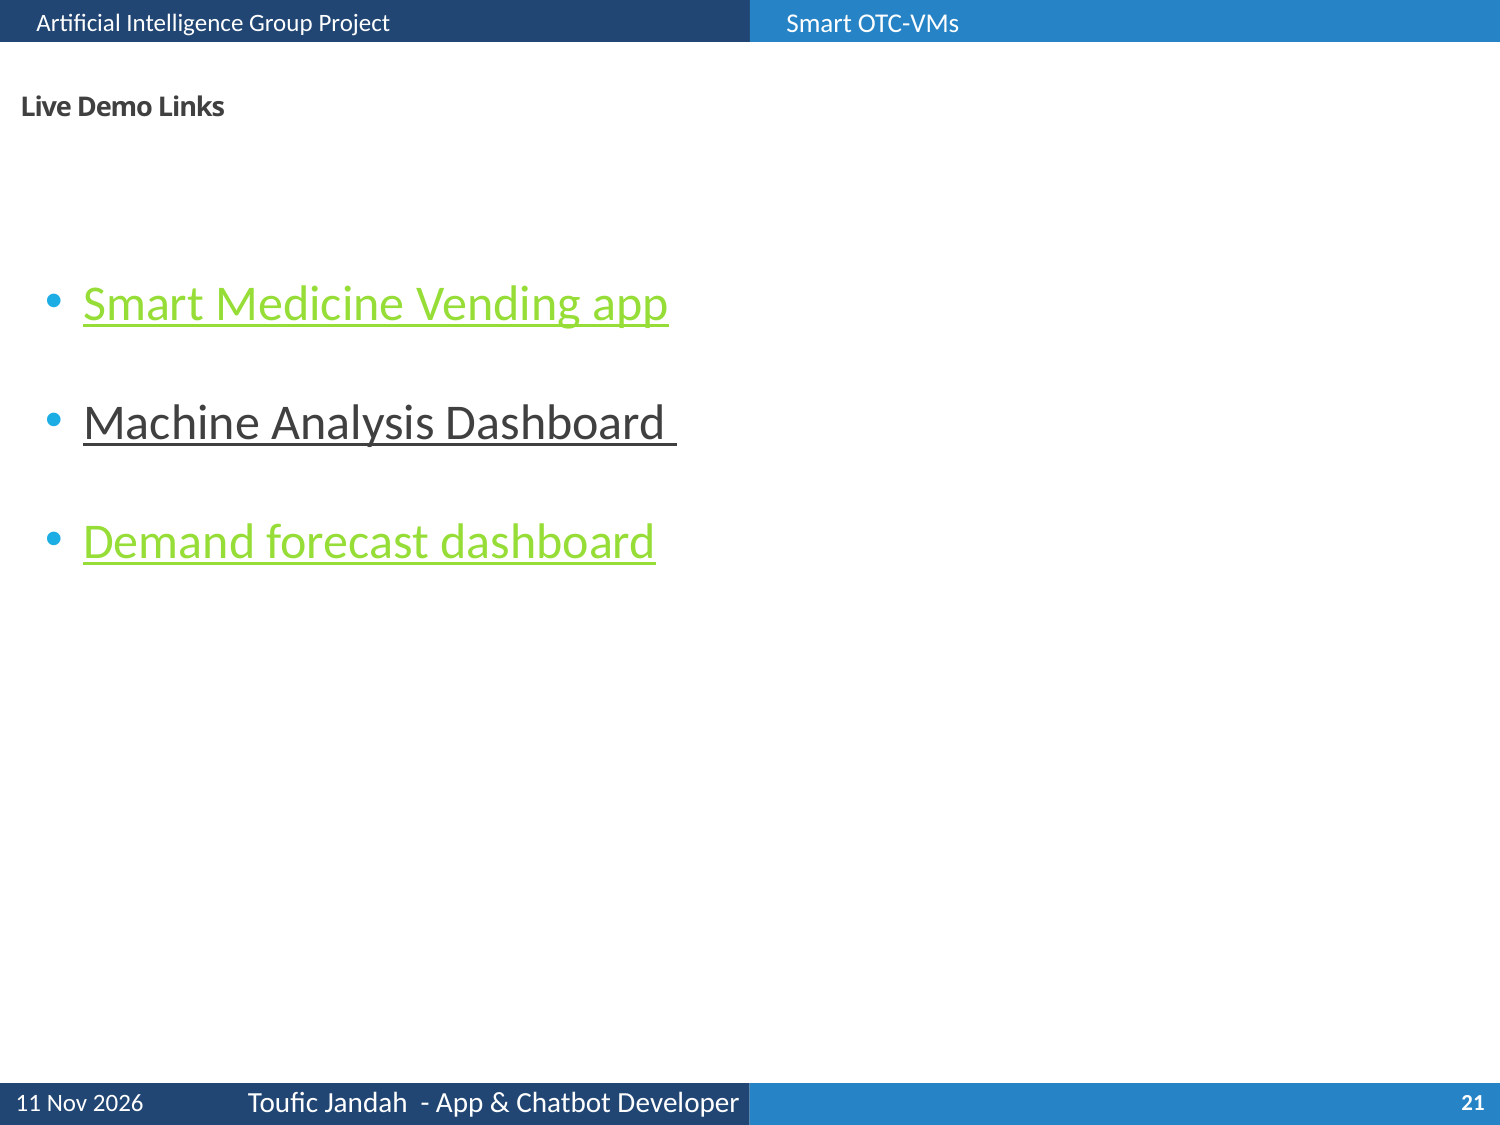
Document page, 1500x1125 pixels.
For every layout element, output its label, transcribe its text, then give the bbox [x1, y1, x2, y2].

slide_number 21 [1401, 1082, 1500, 1125]
list Artificial Intelligence Group Project [0, 0, 750, 43]
slide_number 5-Jan-26 [0, 1082, 181, 1125]
list Toufic Jandah - App & Chatbot Developer [183, 1082, 741, 1125]
list Smart OTC-VMs [750, 0, 1500, 43]
list Smart Medicine Vending app Machine Analysis Dashboard Demand forecast dashboard [45, 232, 1451, 1059]
title Live Demo Links [0, 87, 1500, 250]
